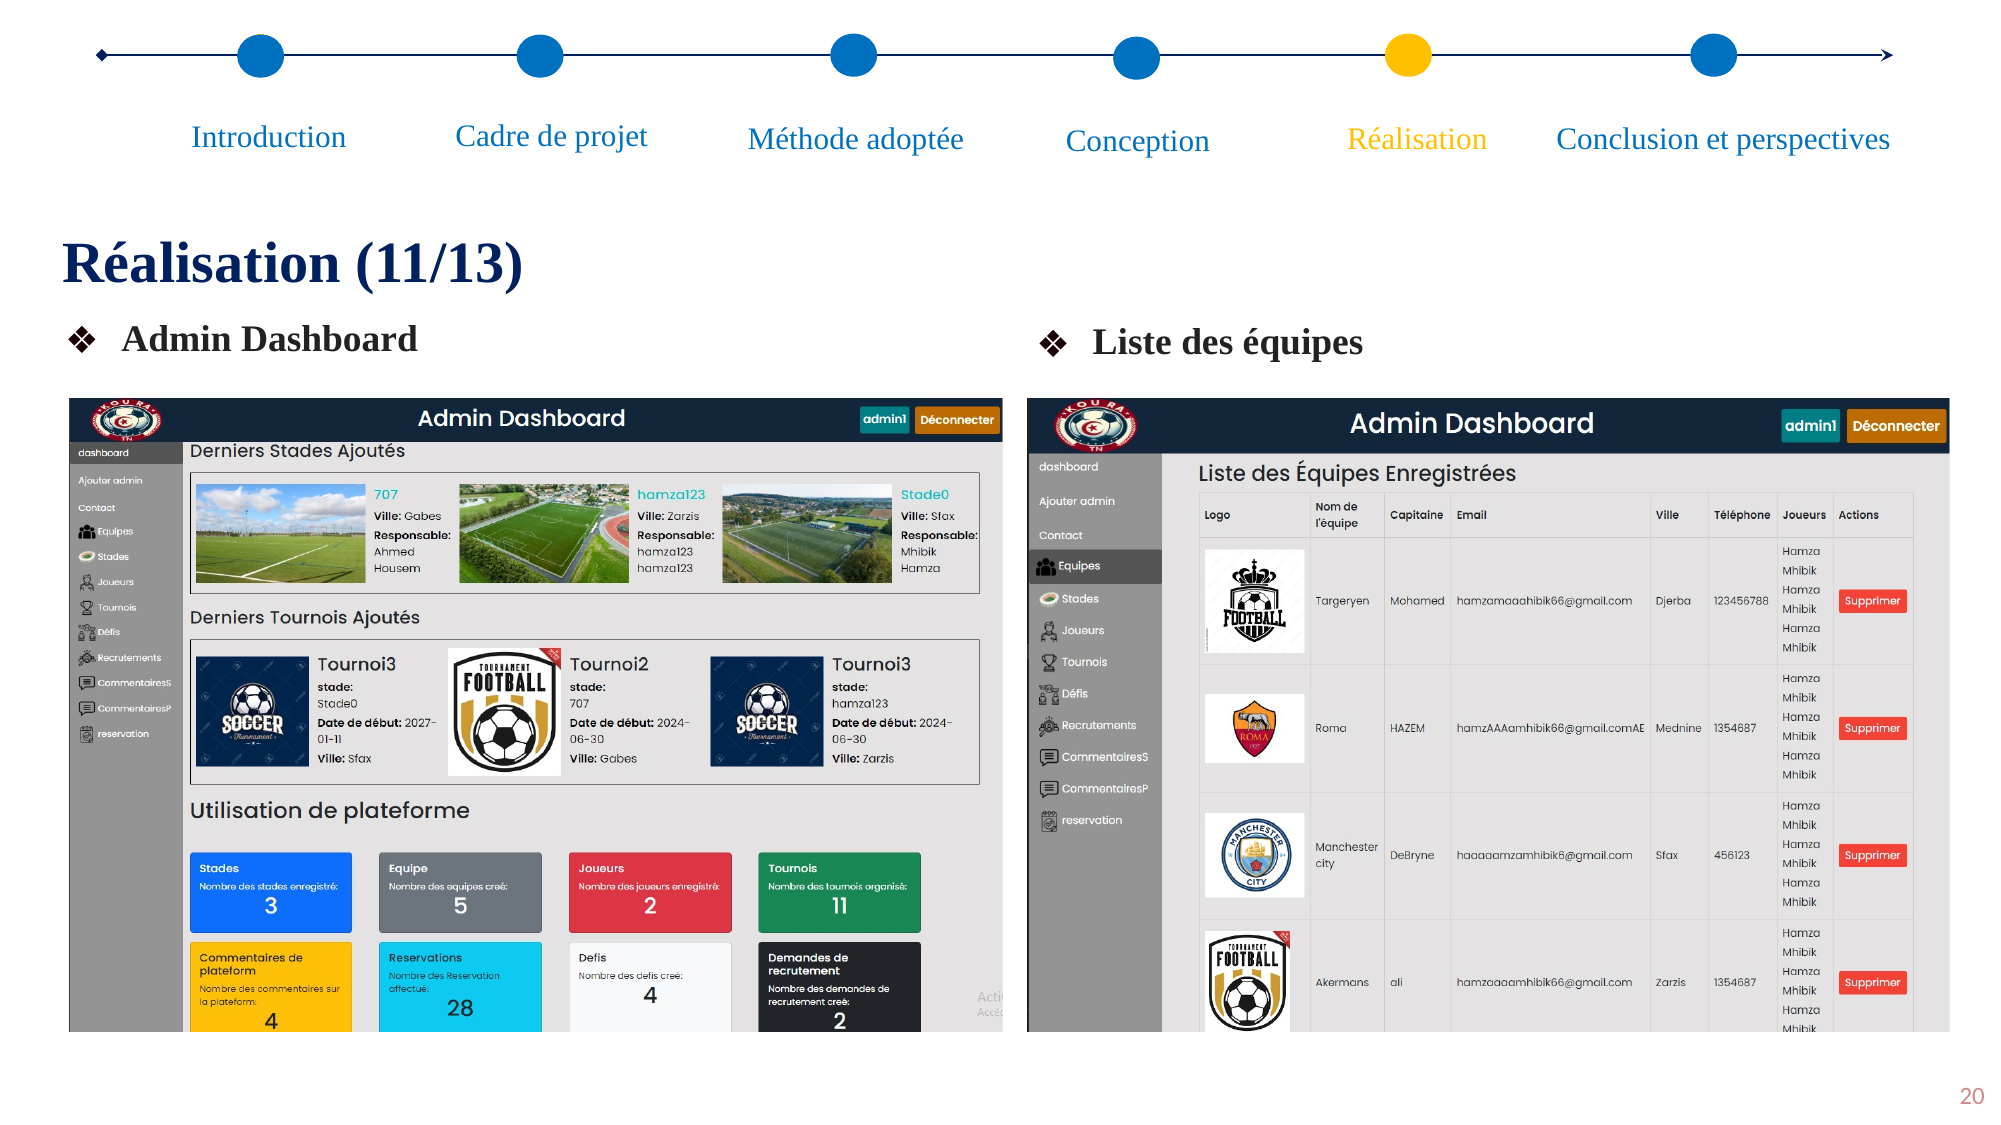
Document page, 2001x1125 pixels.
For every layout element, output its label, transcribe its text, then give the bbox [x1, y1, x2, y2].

text_box [1695, 67, 1732, 76]
text_box [1114, 37, 1159, 54]
text_box Liste des équipes [1021, 310, 1618, 370]
text_box Cadre de projet [386, 107, 718, 161]
text_box Méthode adoptée [690, 110, 1022, 164]
text_box [1116, 67, 1157, 79]
text_box Admin Dashboard [50, 306, 563, 367]
picture [69, 398, 1003, 1032]
text_box Conclusion et perspectives [1541, 110, 1931, 163]
text_box [241, 67, 280, 77]
text_box Introduction [167, 109, 371, 162]
slide_number 20 [1550, 1065, 2000, 1125]
text_box [1691, 34, 1737, 54]
text_box Réalisation [1325, 110, 1510, 163]
text_box [835, 67, 872, 76]
text_box [1386, 34, 1431, 54]
text_box [521, 67, 560, 77]
text_box [831, 34, 877, 54]
text_box [238, 35, 283, 54]
text_box [1390, 67, 1427, 76]
text_box [517, 35, 563, 54]
picture [1027, 398, 1951, 1032]
text_box Conception [1002, 112, 1274, 166]
text_box Réalisation (11/13) [47, 216, 582, 302]
